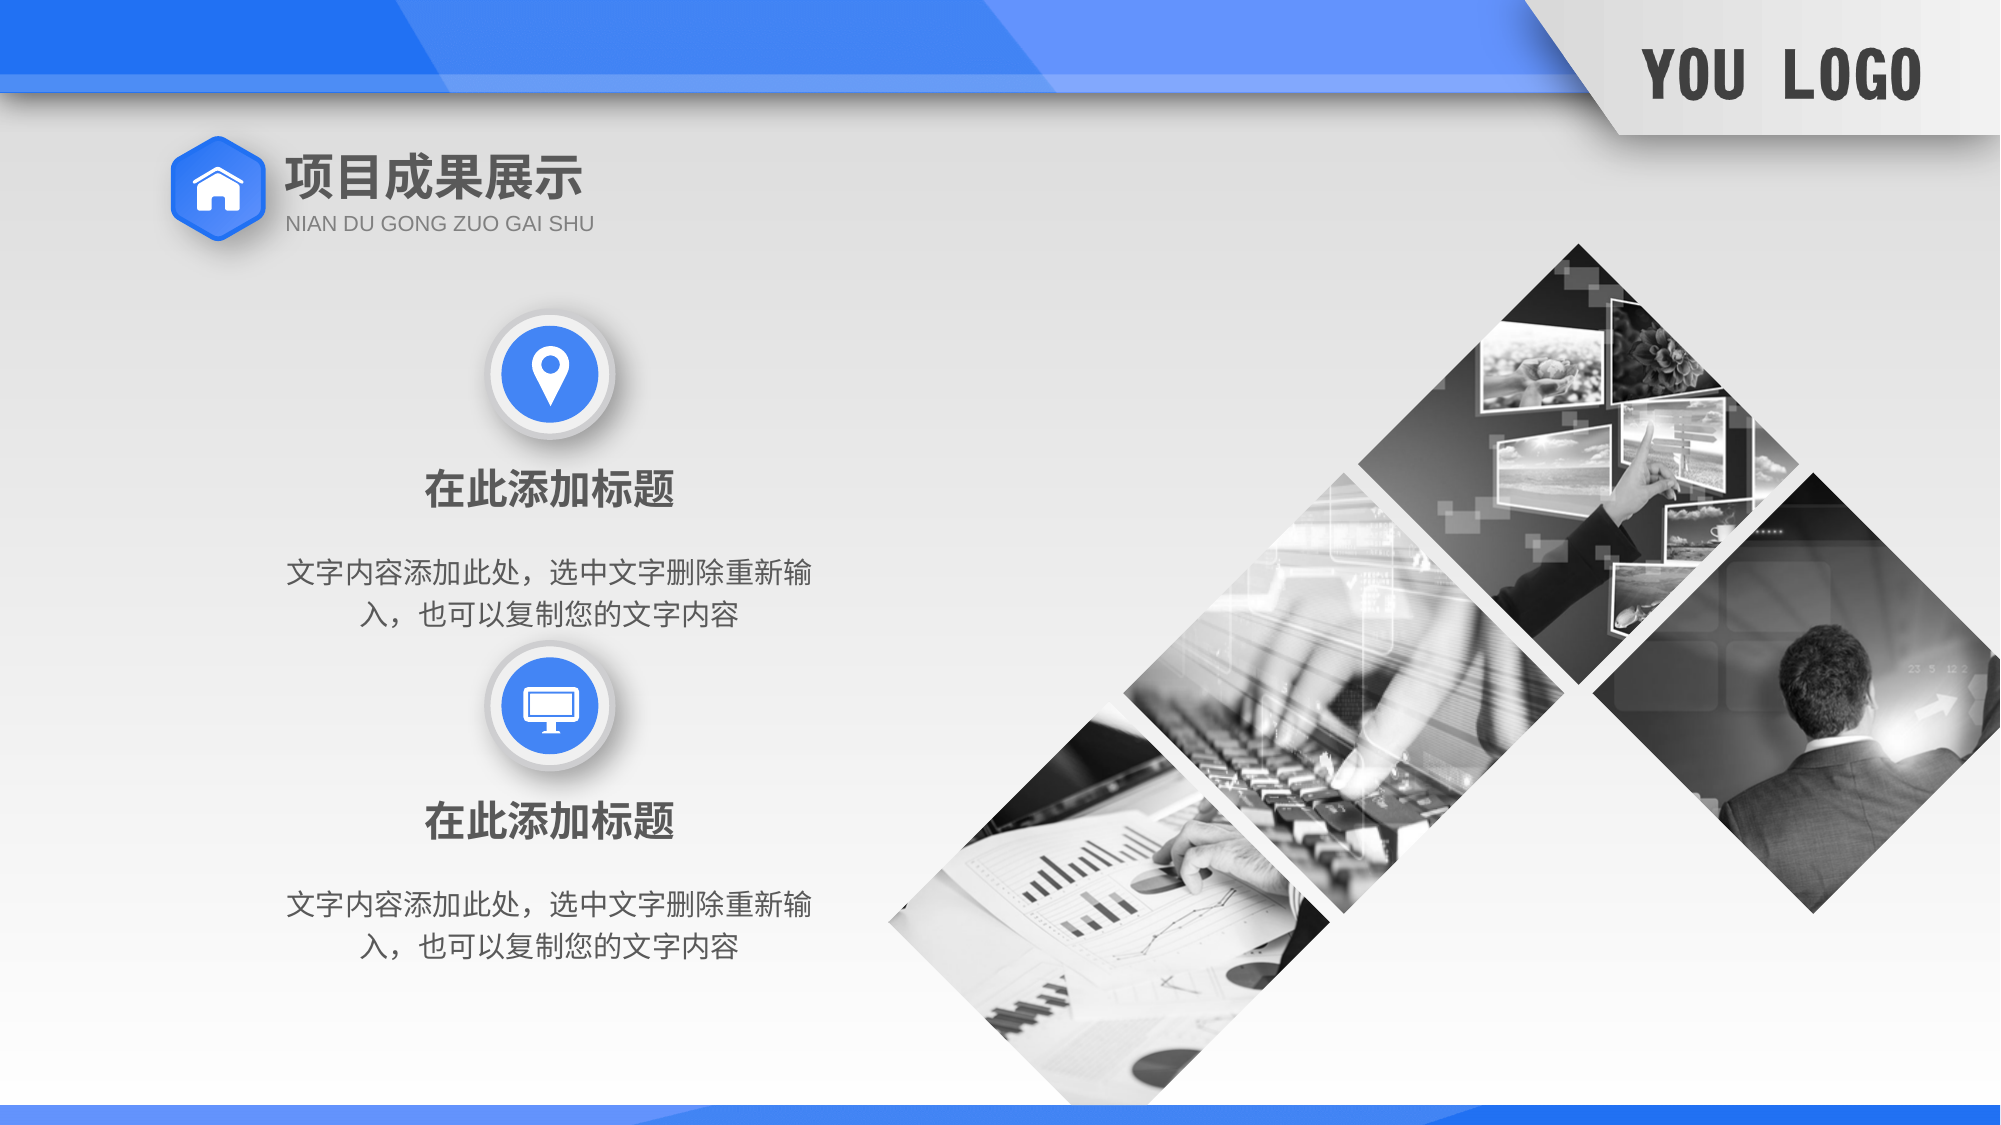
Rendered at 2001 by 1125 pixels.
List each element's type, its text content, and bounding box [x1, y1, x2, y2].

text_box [192, 166, 244, 211]
text_box [173, 138, 264, 239]
text_box [1356, 242, 1801, 687]
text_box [266, 643, 834, 973]
text_box [887, 700, 1332, 1105]
text_box NIAN DU GONG ZUO GAI SHU [270, 201, 611, 243]
text_box [1591, 471, 2000, 916]
picture [0, 1105, 2001, 1125]
picture [0, 0, 1965, 113]
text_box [266, 311, 834, 641]
text_box [1121, 471, 1566, 916]
text_box 项目成果展示 [270, 138, 600, 201]
text_box [1588, 93, 1597, 105]
text_box [1602, 0, 2000, 137]
